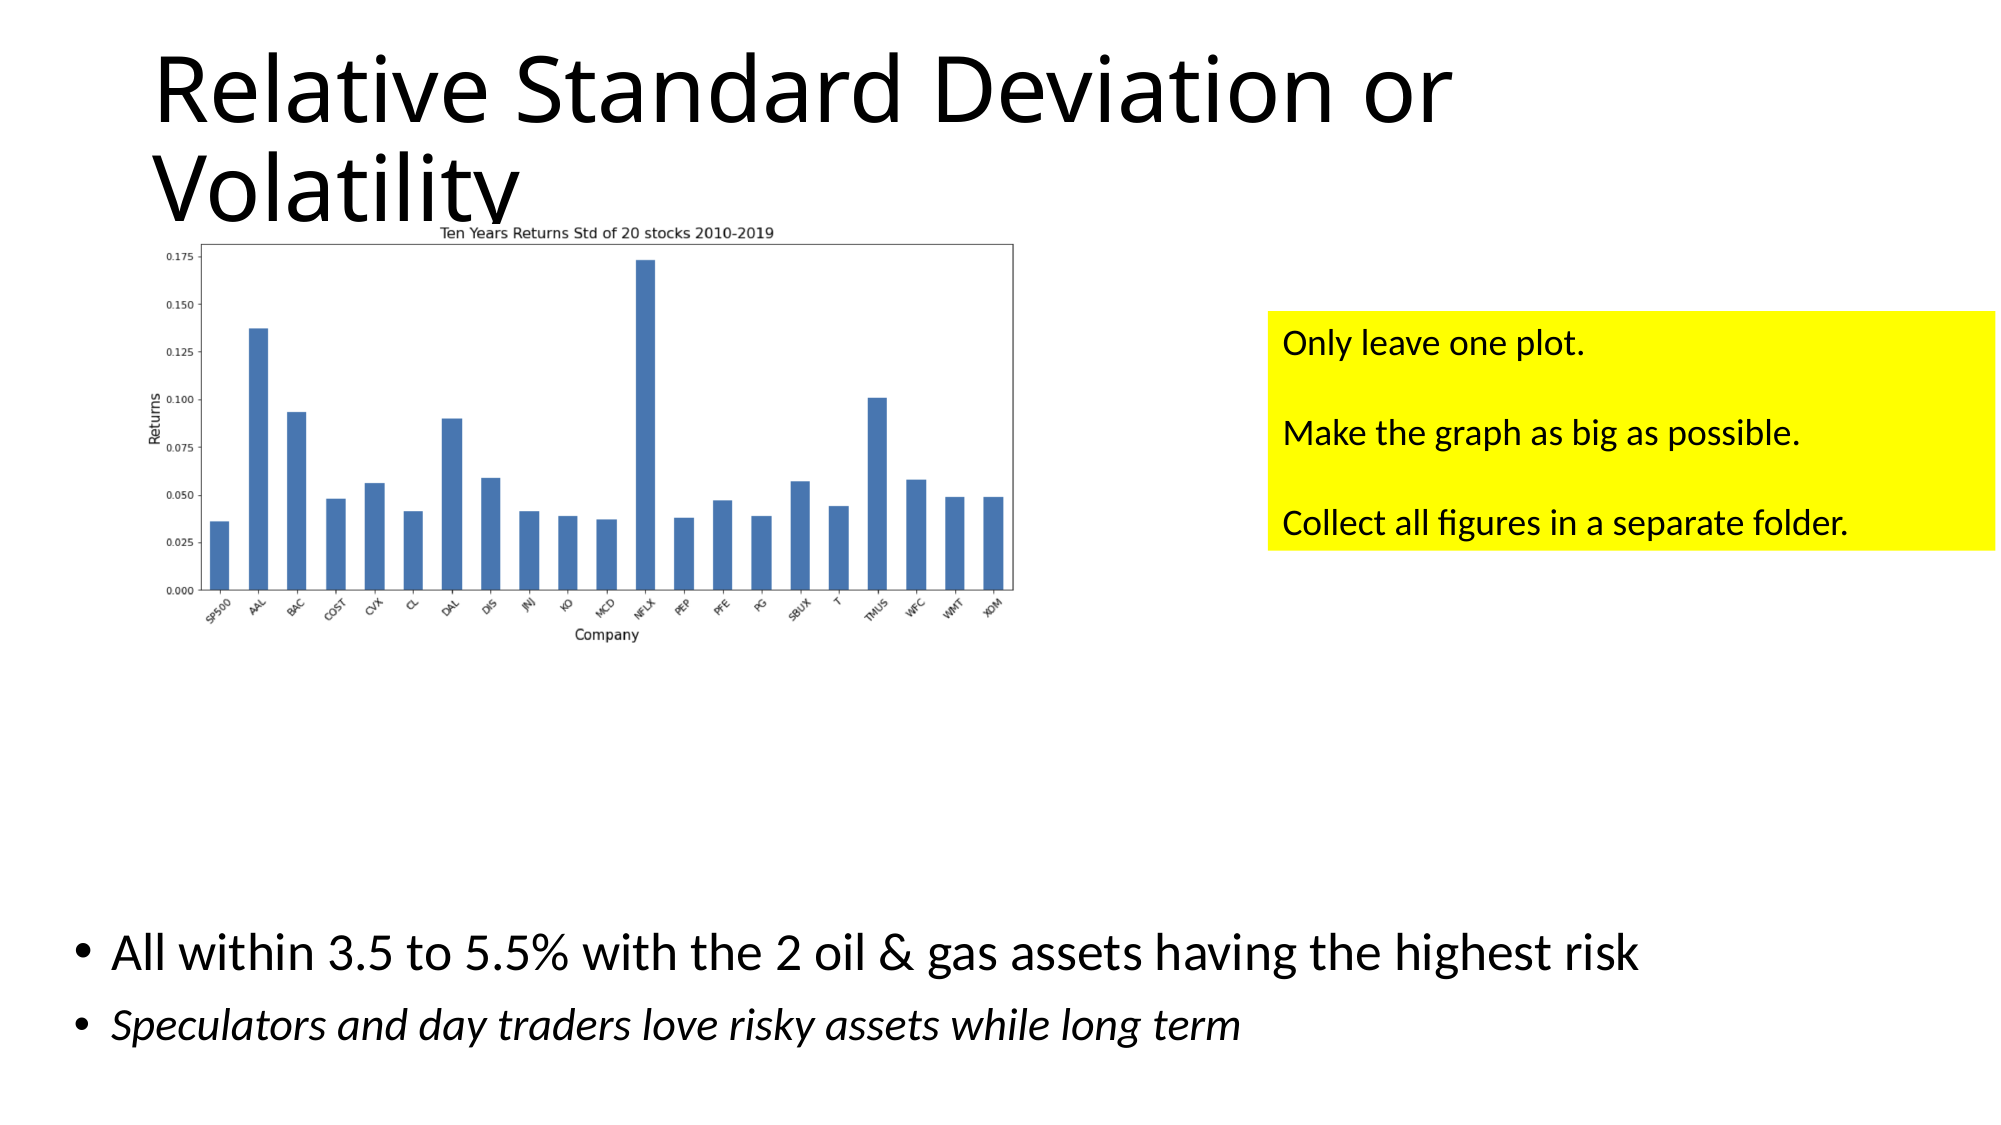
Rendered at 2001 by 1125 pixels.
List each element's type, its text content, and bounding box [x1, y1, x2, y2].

text_box Only leave one plot. Make the graph as big as possible. Collect all figures in a separate folder. [1267, 311, 1996, 551]
title Relative Standard Deviation or Volatility [137, 59, 1863, 225]
picture [118, 224, 1041, 656]
list All within 3.5 to 5.5% with the 2 oil & gas assets having the highest risk Speculators and day traders love risky assets while long term [58, 371, 1784, 1066]
